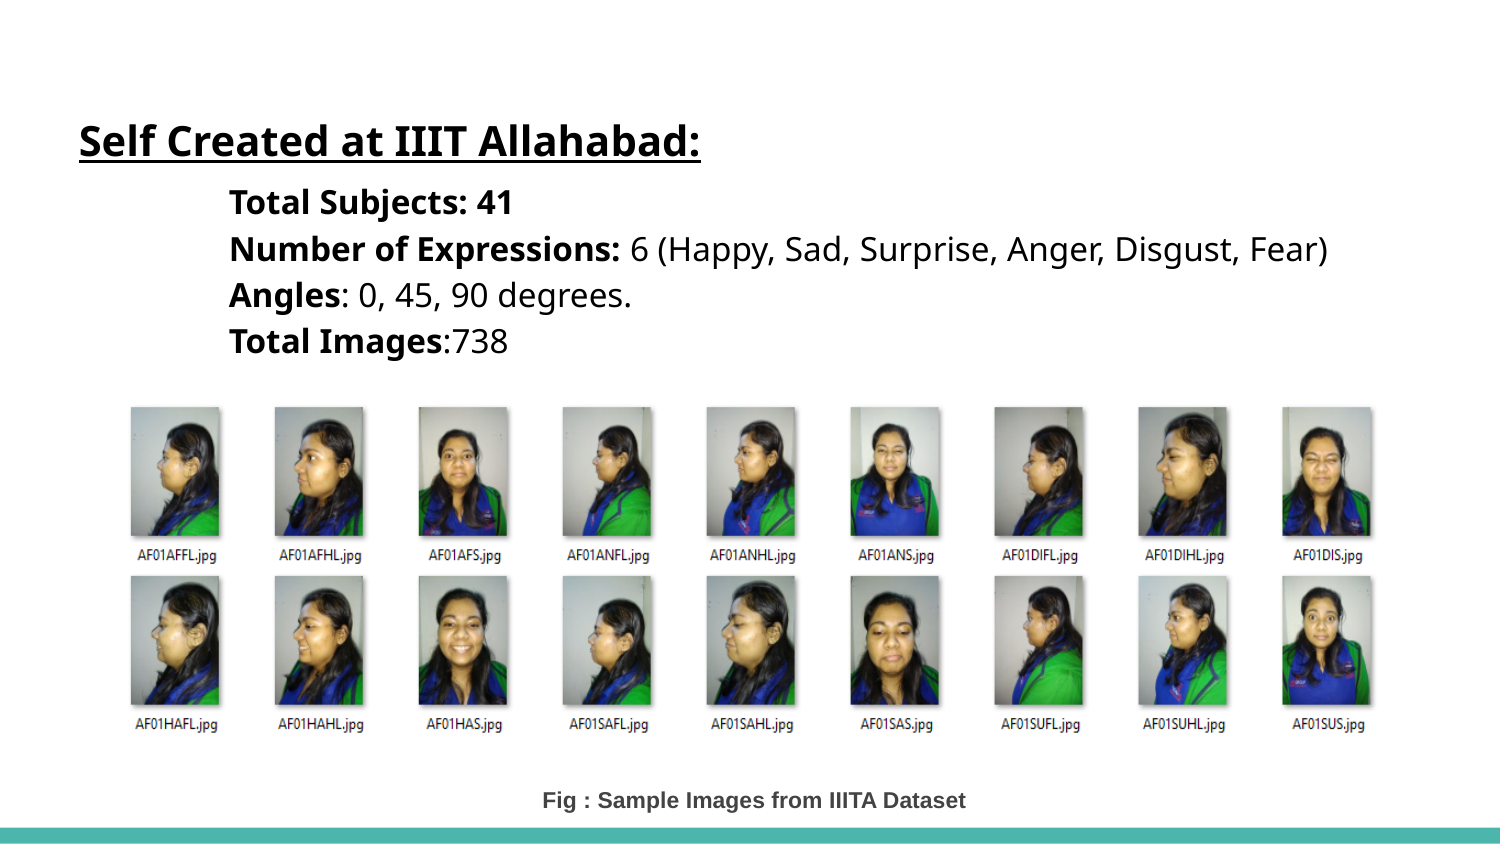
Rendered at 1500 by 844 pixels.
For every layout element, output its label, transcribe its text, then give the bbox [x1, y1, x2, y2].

text_box Fig : Sample Images from IIITA Dataset [60, 766, 1449, 814]
list Self Created at IIIT Allahabad: Total Subjects: 41 Number of Expressions: 6 (Happy, Sad, Surprise, Anger, Disgust, Fear) Angles: 0, 45, 90 degrees. Total Images:738 [63, 92, 1462, 750]
picture [105, 395, 1395, 763]
